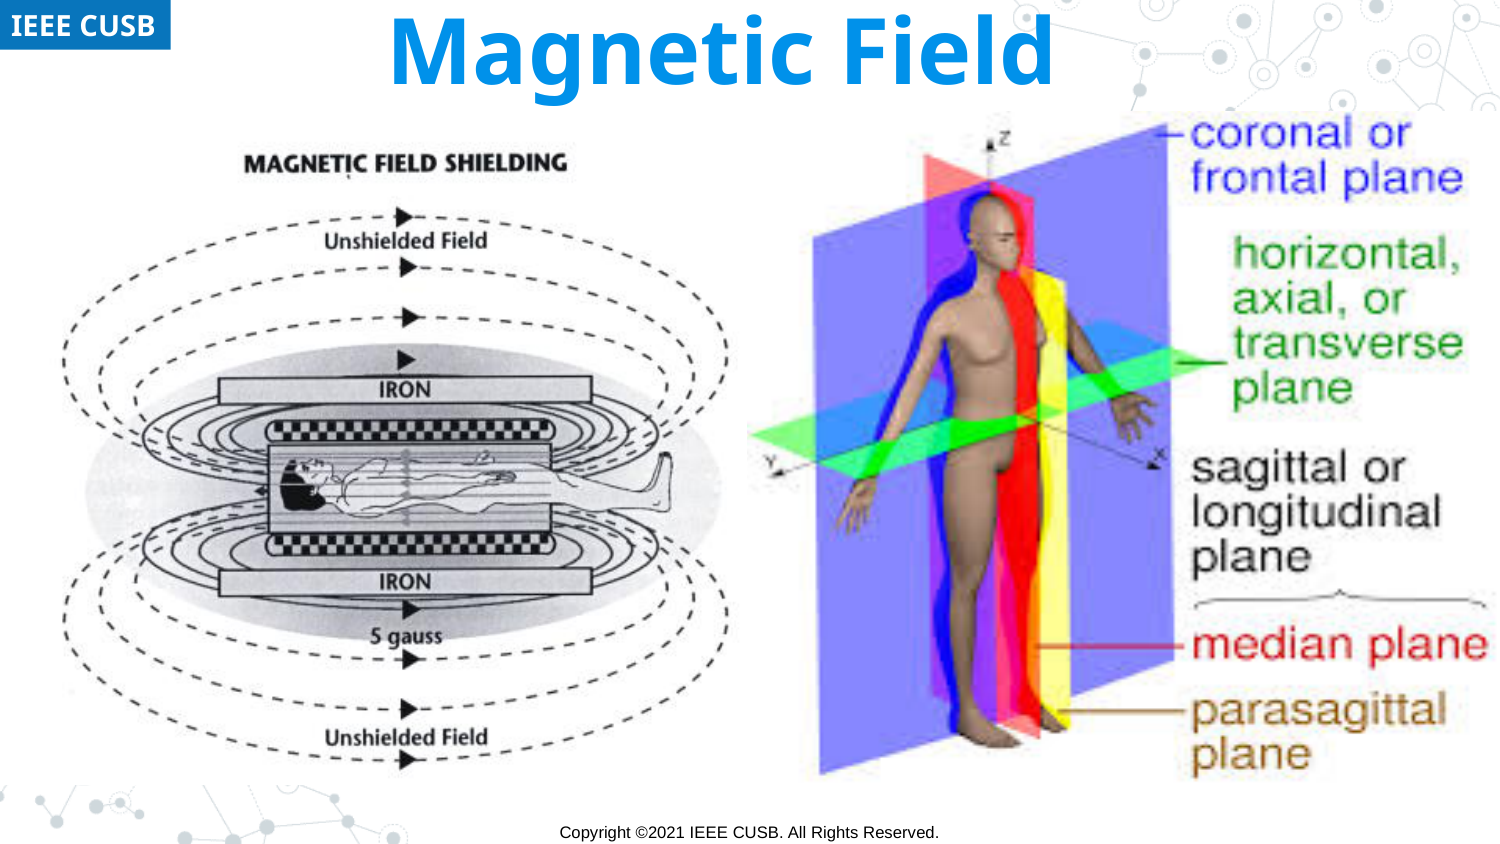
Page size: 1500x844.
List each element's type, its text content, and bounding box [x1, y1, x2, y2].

list Magnetic Field [319, 12, 1125, 98]
picture [0, 0, 1500, 844]
